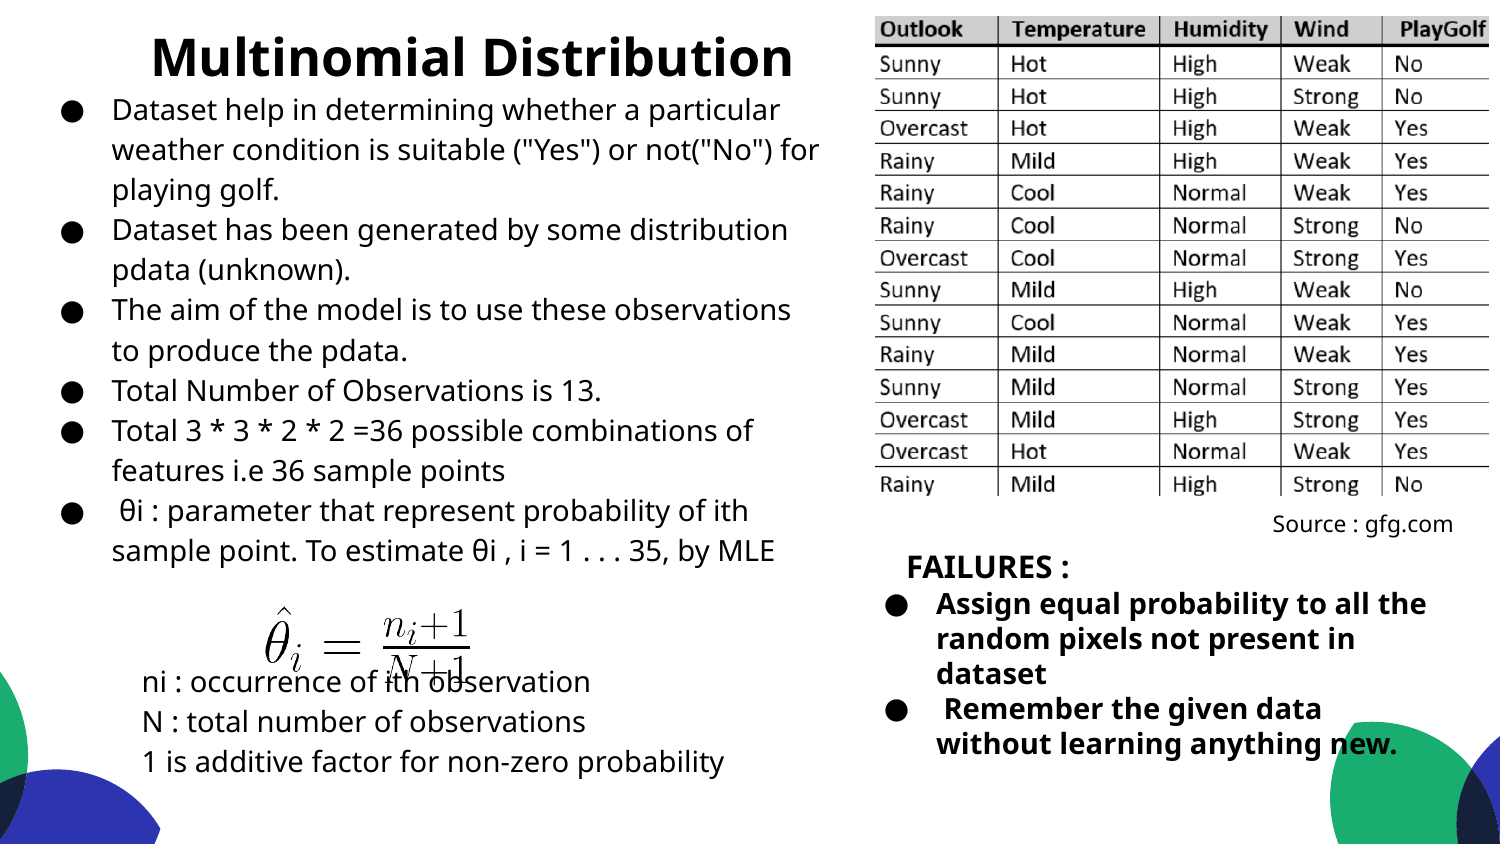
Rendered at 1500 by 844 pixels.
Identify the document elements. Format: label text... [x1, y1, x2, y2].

title Multinomial Distribution [0, 0, 857, 94]
subtitle Dataset help in determining whether a particular weather condition is suitable ("Yes") or not("No") for playing golf. Dataset has been generated by some distribution pdata (unknown). The aim of the model is to use these observations to produce the pdata. Total Number of Observations is 13. Total 3 * 3 * 2 * 2 =36 possible combinations of features i.e 36 sample points θi : parameter that represent probability of ith sample point. To estimate θi , i = 1 . . . 35, by MLE ni : occurrence of ith observation N : total number of observations 1 is additive factor for non-zero probability [21, 70, 838, 420]
picture [875, 16, 1489, 497]
text_box Source : gfg.com [1257, 495, 1500, 551]
text_box FAILURES : Assign equal probability to all the random pixels not present in dataset Remember the given data without learning anything new. [846, 532, 1459, 775]
picture [265, 606, 470, 686]
